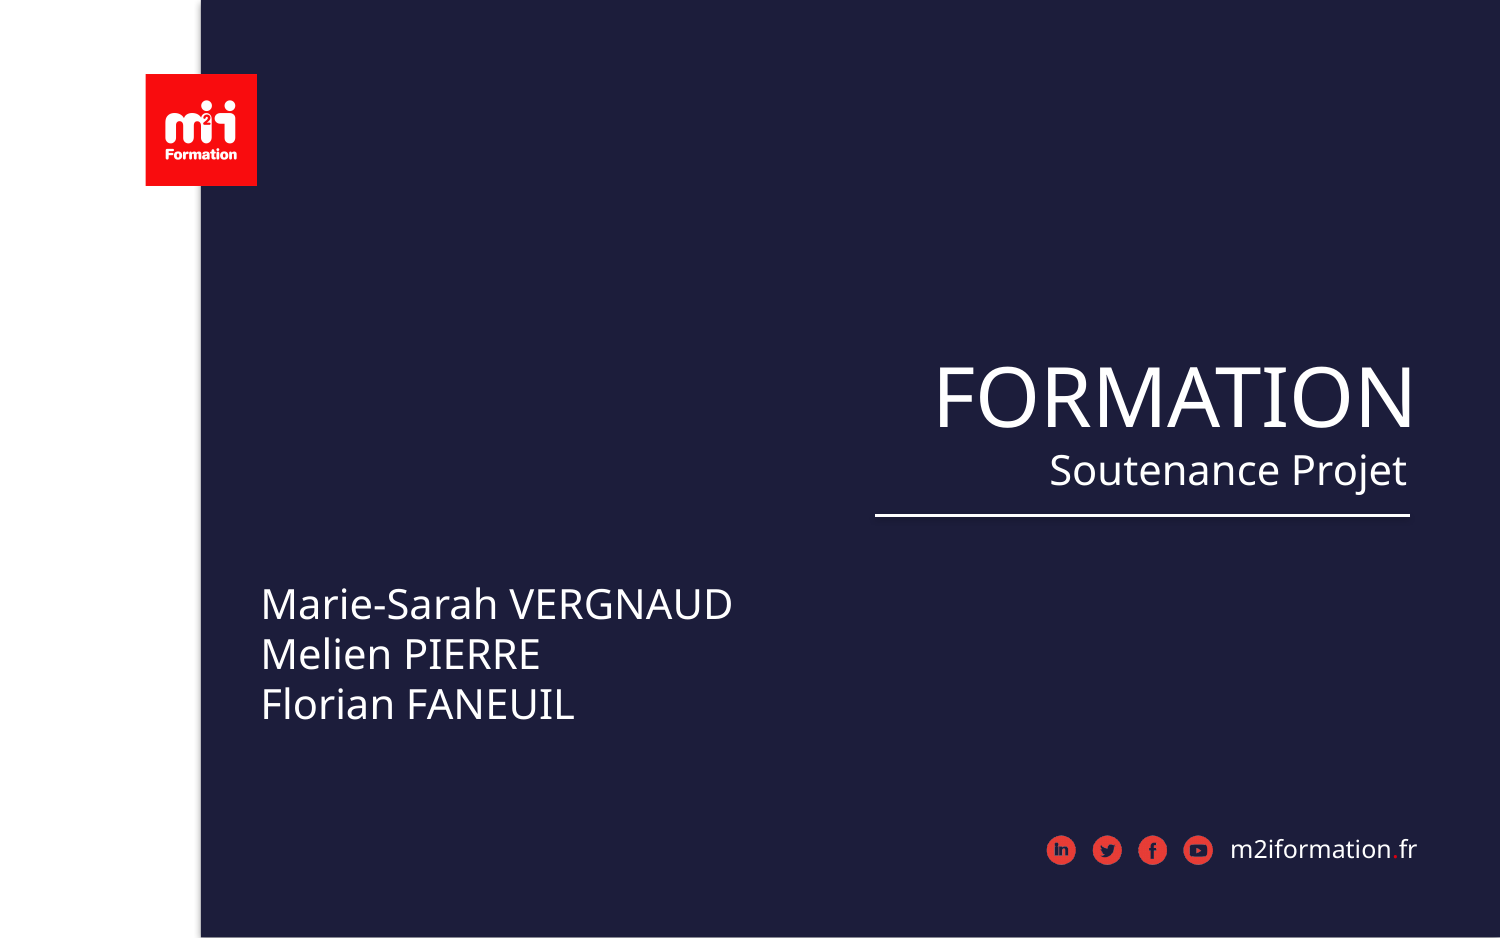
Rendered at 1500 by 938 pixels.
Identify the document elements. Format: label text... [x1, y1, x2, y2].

picture [1085, 827, 1130, 872]
text_box Marie-Sarah VERGNAUD Melien PIERRE Florian FANEUIL [245, 570, 1293, 771]
picture [1039, 827, 1084, 872]
picture [1131, 827, 1175, 872]
picture [1176, 827, 1221, 872]
